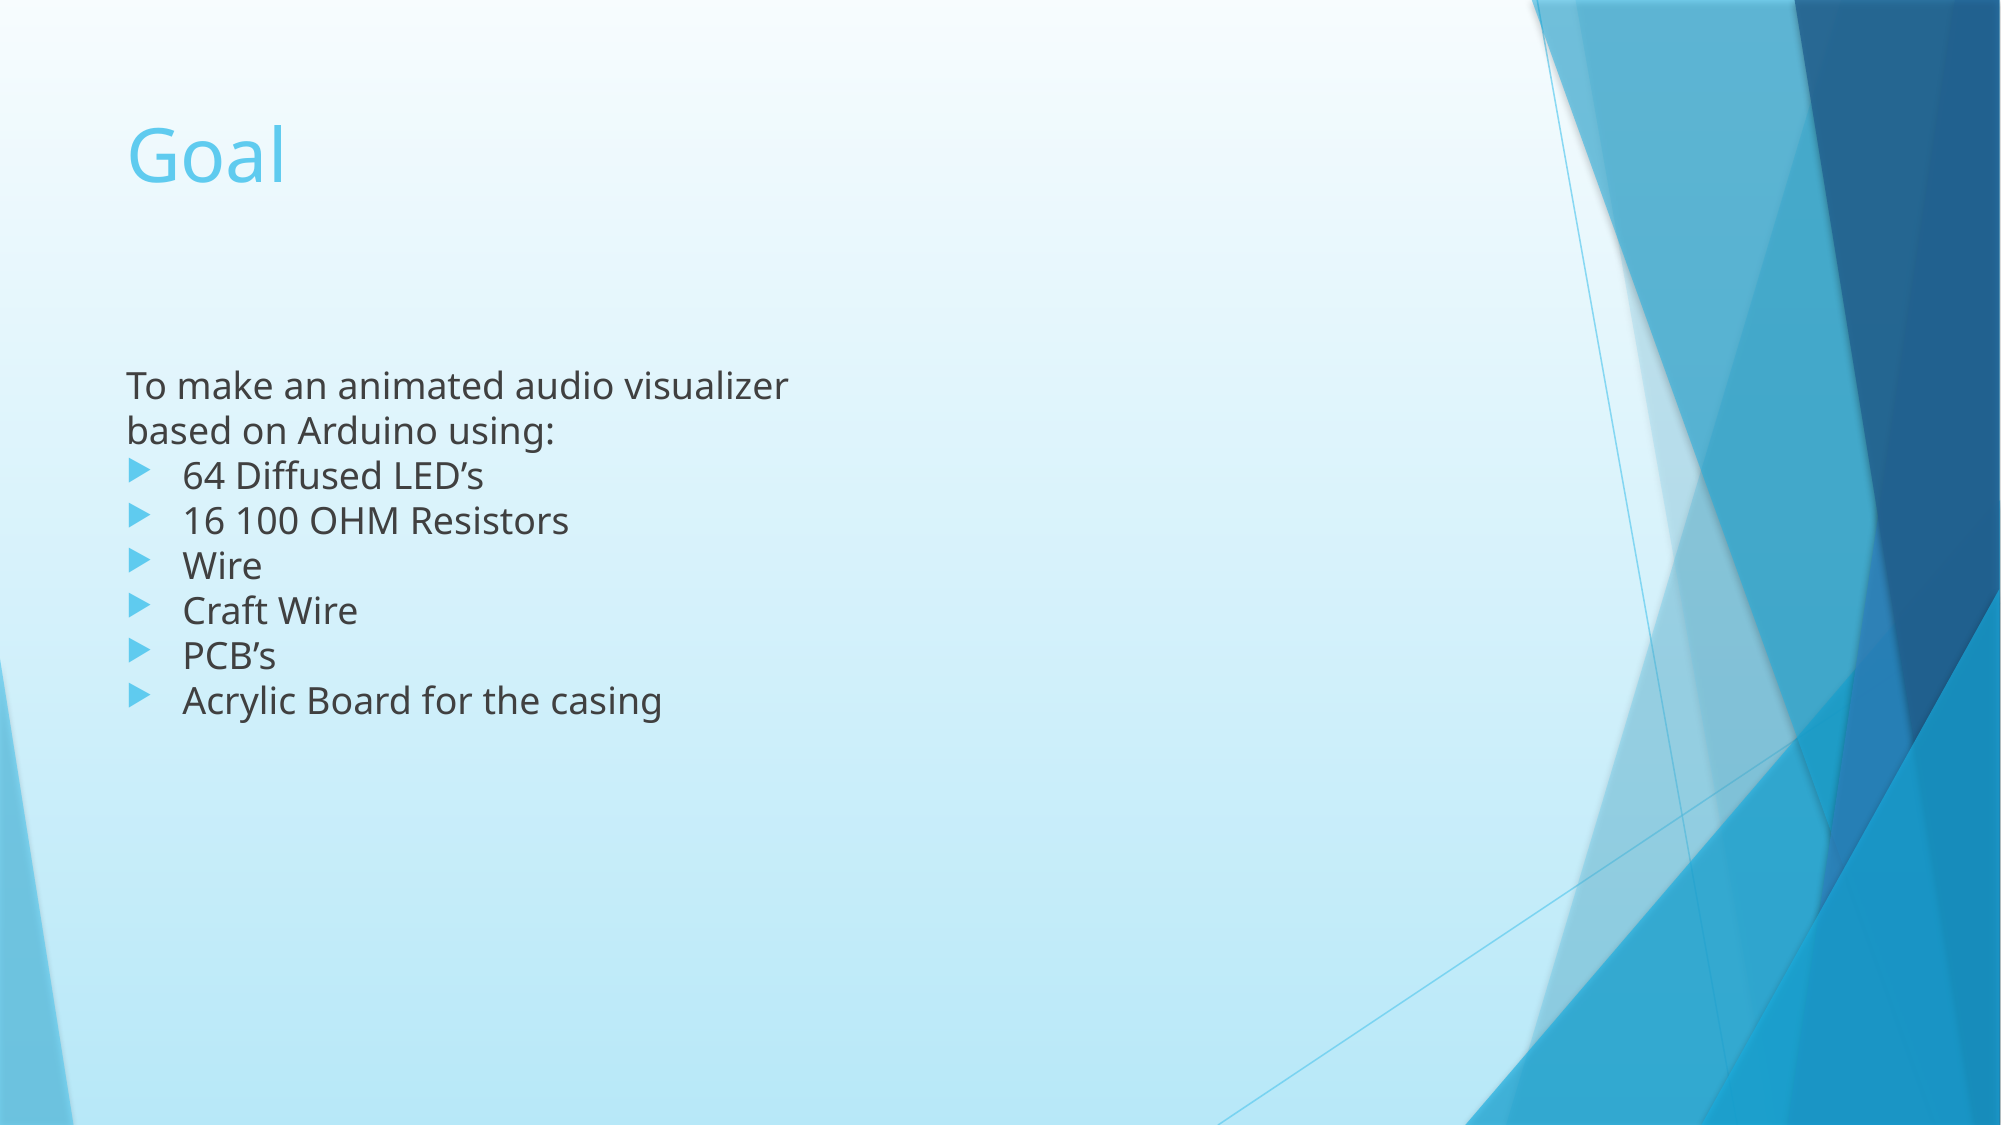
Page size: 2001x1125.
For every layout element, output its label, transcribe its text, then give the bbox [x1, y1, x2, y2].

title Goal [111, 99, 1125, 317]
list To make an animated audio visualizer based on Arduino using: 64 Diffused LED’s 16 100 OHM Resistors Wire Craft Wire PCB’s Acrylic Board for the casing [111, 354, 928, 992]
